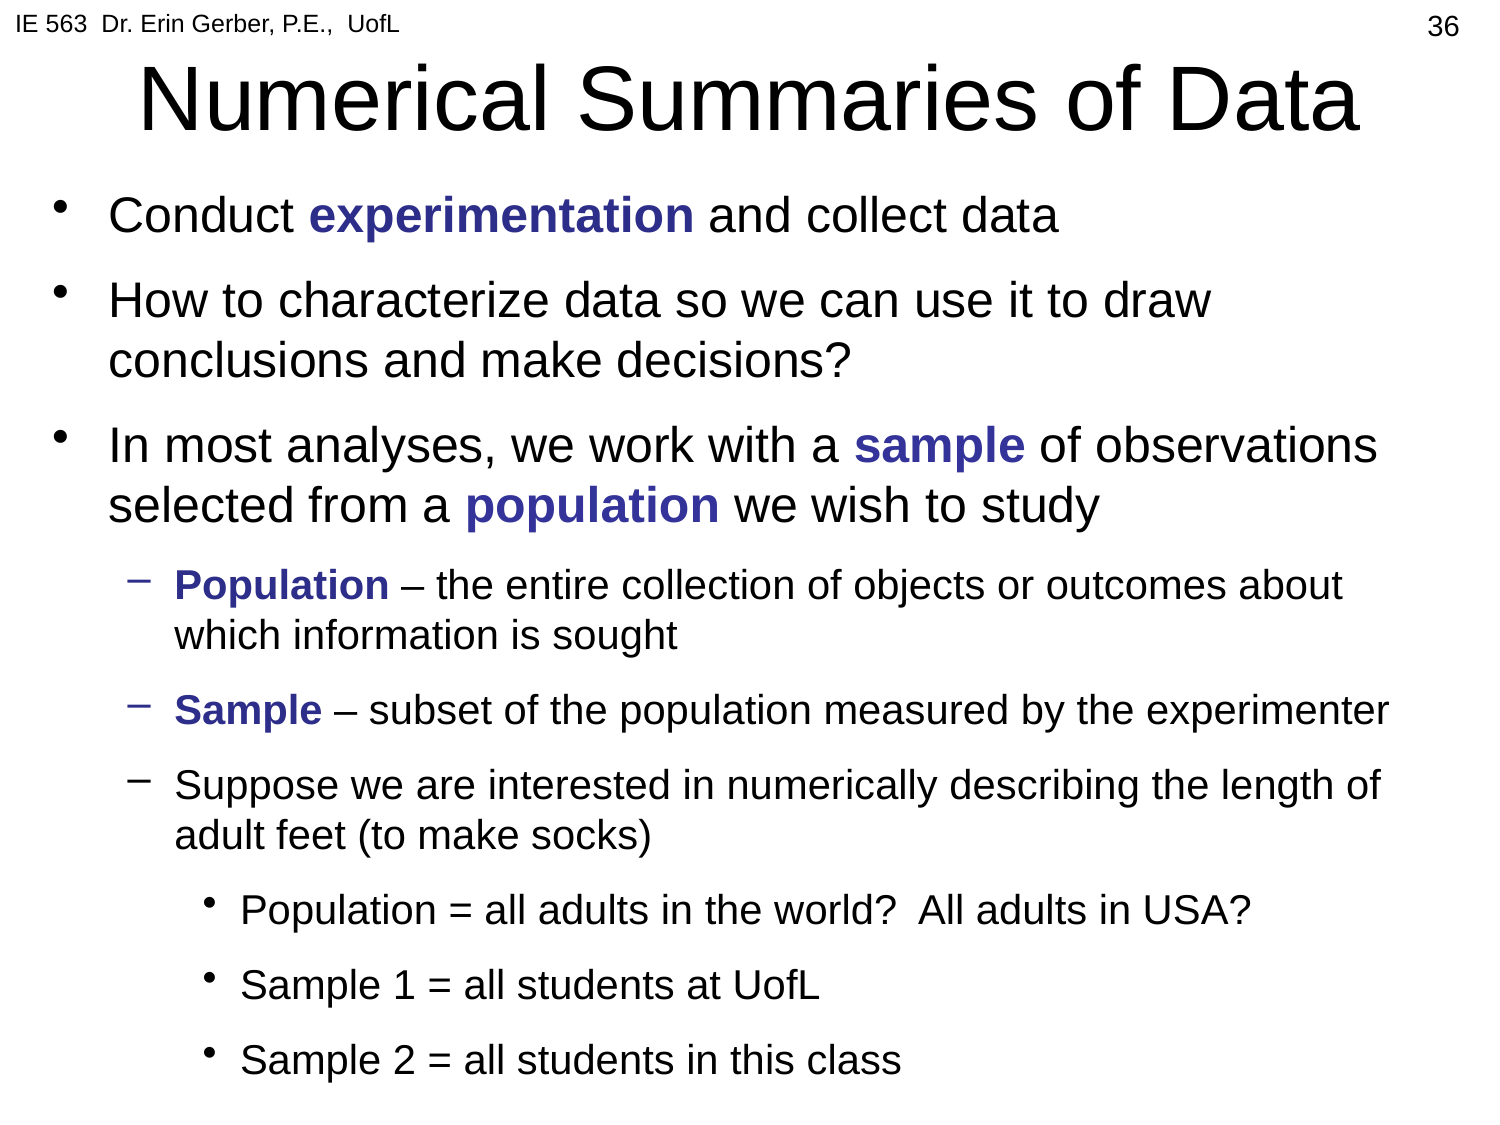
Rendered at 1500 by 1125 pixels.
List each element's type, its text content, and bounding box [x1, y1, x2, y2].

title Numerical Summaries of Data [87, 0, 1413, 174]
slide_number 36 [1124, 0, 1476, 79]
footer IE 563 Dr. Erin Gerber, P.E., UofL [0, 0, 626, 79]
list Conduct experimentation and collect data How to characterize data so we can use it to draw conclusions and make decisions? In most analyses, we work with a sample of observations selected from a population we wish to study Population – the entire collection of objects or outcomes about which information is sought Sample – subset of the population measured by the experimenter Suppose we are interested in numerically describing the length of adult feet (to make socks) Population = all adults in the world? All adults in USA? Sample 1 = all students at UofL Sample 2 = all students in this class [37, 174, 1463, 1038]
